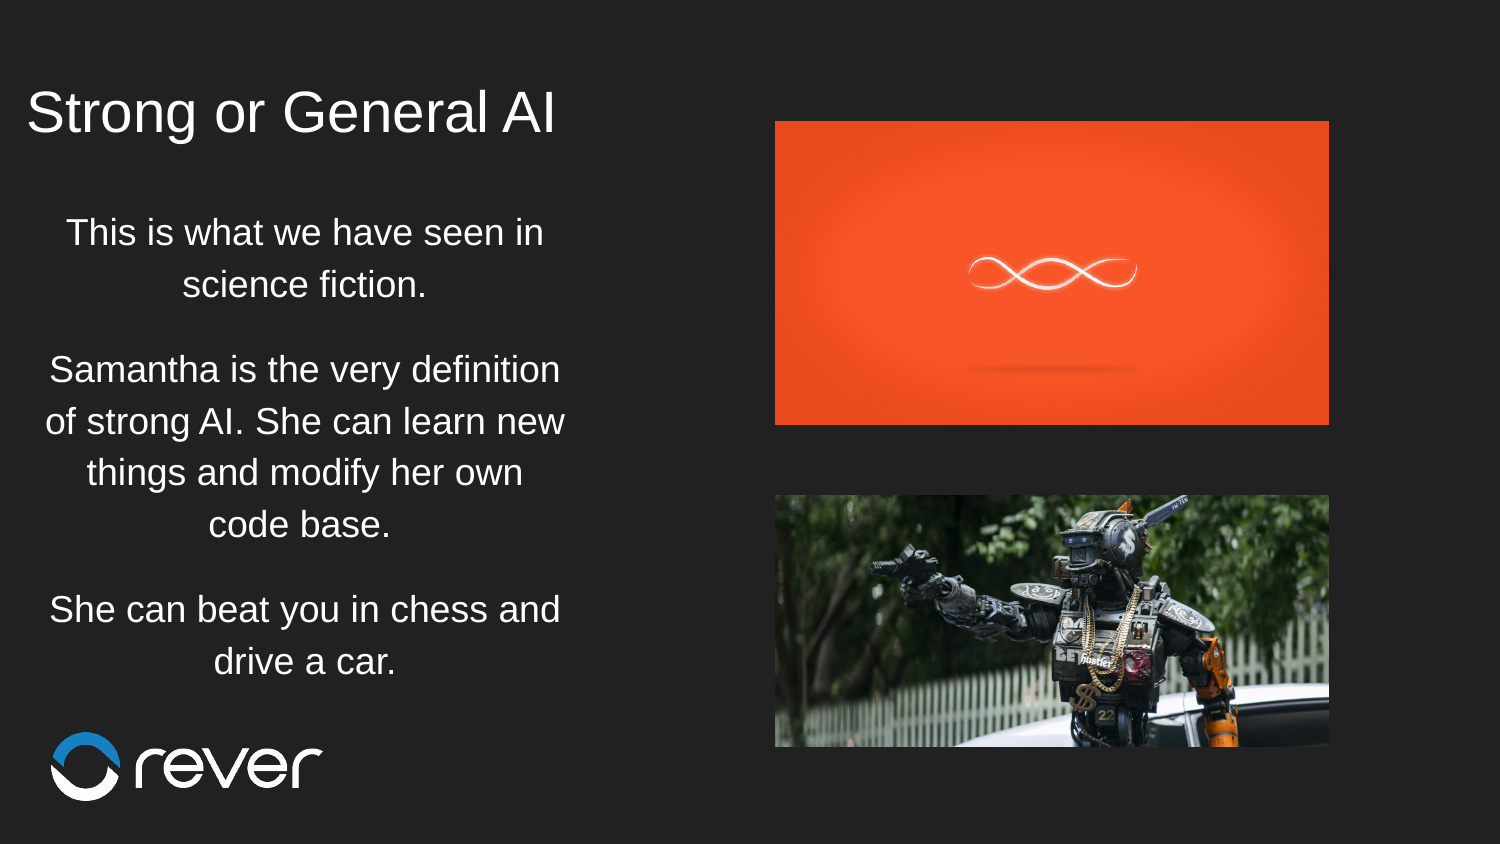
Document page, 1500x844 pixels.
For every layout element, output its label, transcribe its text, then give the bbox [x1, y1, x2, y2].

picture [774, 495, 1329, 748]
picture [50, 731, 323, 802]
title Strong or General AI [11, 59, 1410, 154]
picture [774, 121, 1329, 426]
list This is what we have seen in science fiction. Samantha is the very definition of strong AI. She can learn new things and modify her own code base. She can beat you in chess and drive a car. [28, 186, 582, 747]
